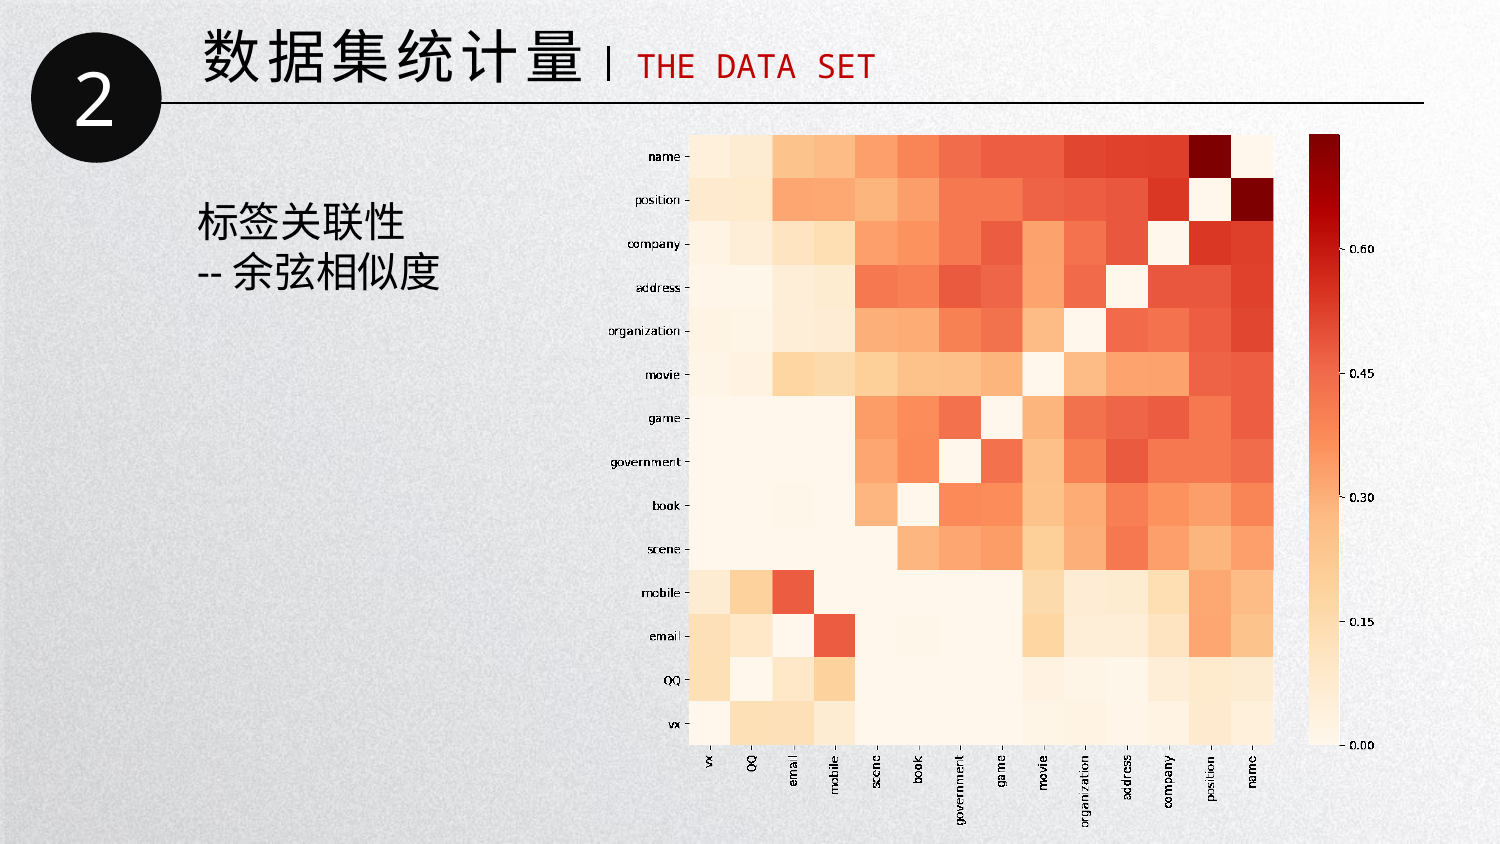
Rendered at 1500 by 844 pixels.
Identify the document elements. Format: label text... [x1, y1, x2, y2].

text_box 数据集统计量 [187, 12, 599, 98]
text_box 标签关联性 --余弦相似度 [182, 188, 465, 303]
text_box THE DATA SET [621, 37, 892, 93]
picture [0, 0, 1500, 844]
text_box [30, 32, 162, 163]
